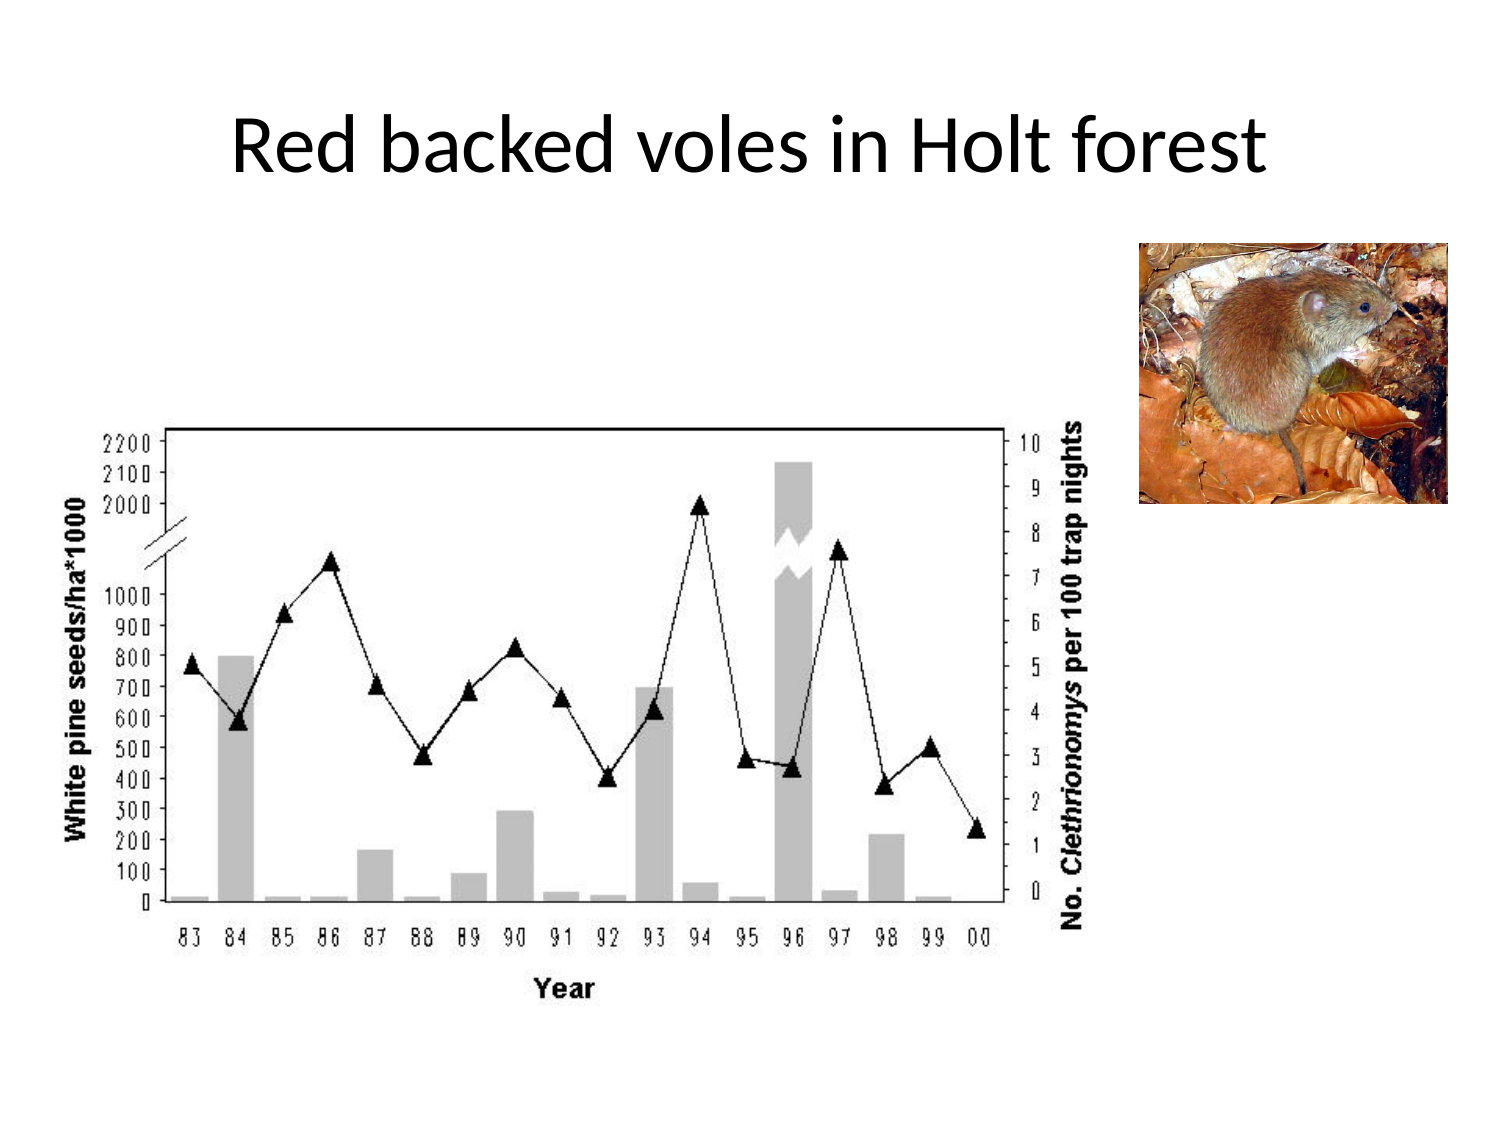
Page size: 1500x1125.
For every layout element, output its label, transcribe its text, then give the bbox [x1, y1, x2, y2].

title Red backed voles in Holt forest [75, 45, 1425, 233]
picture [29, 243, 1448, 1125]
